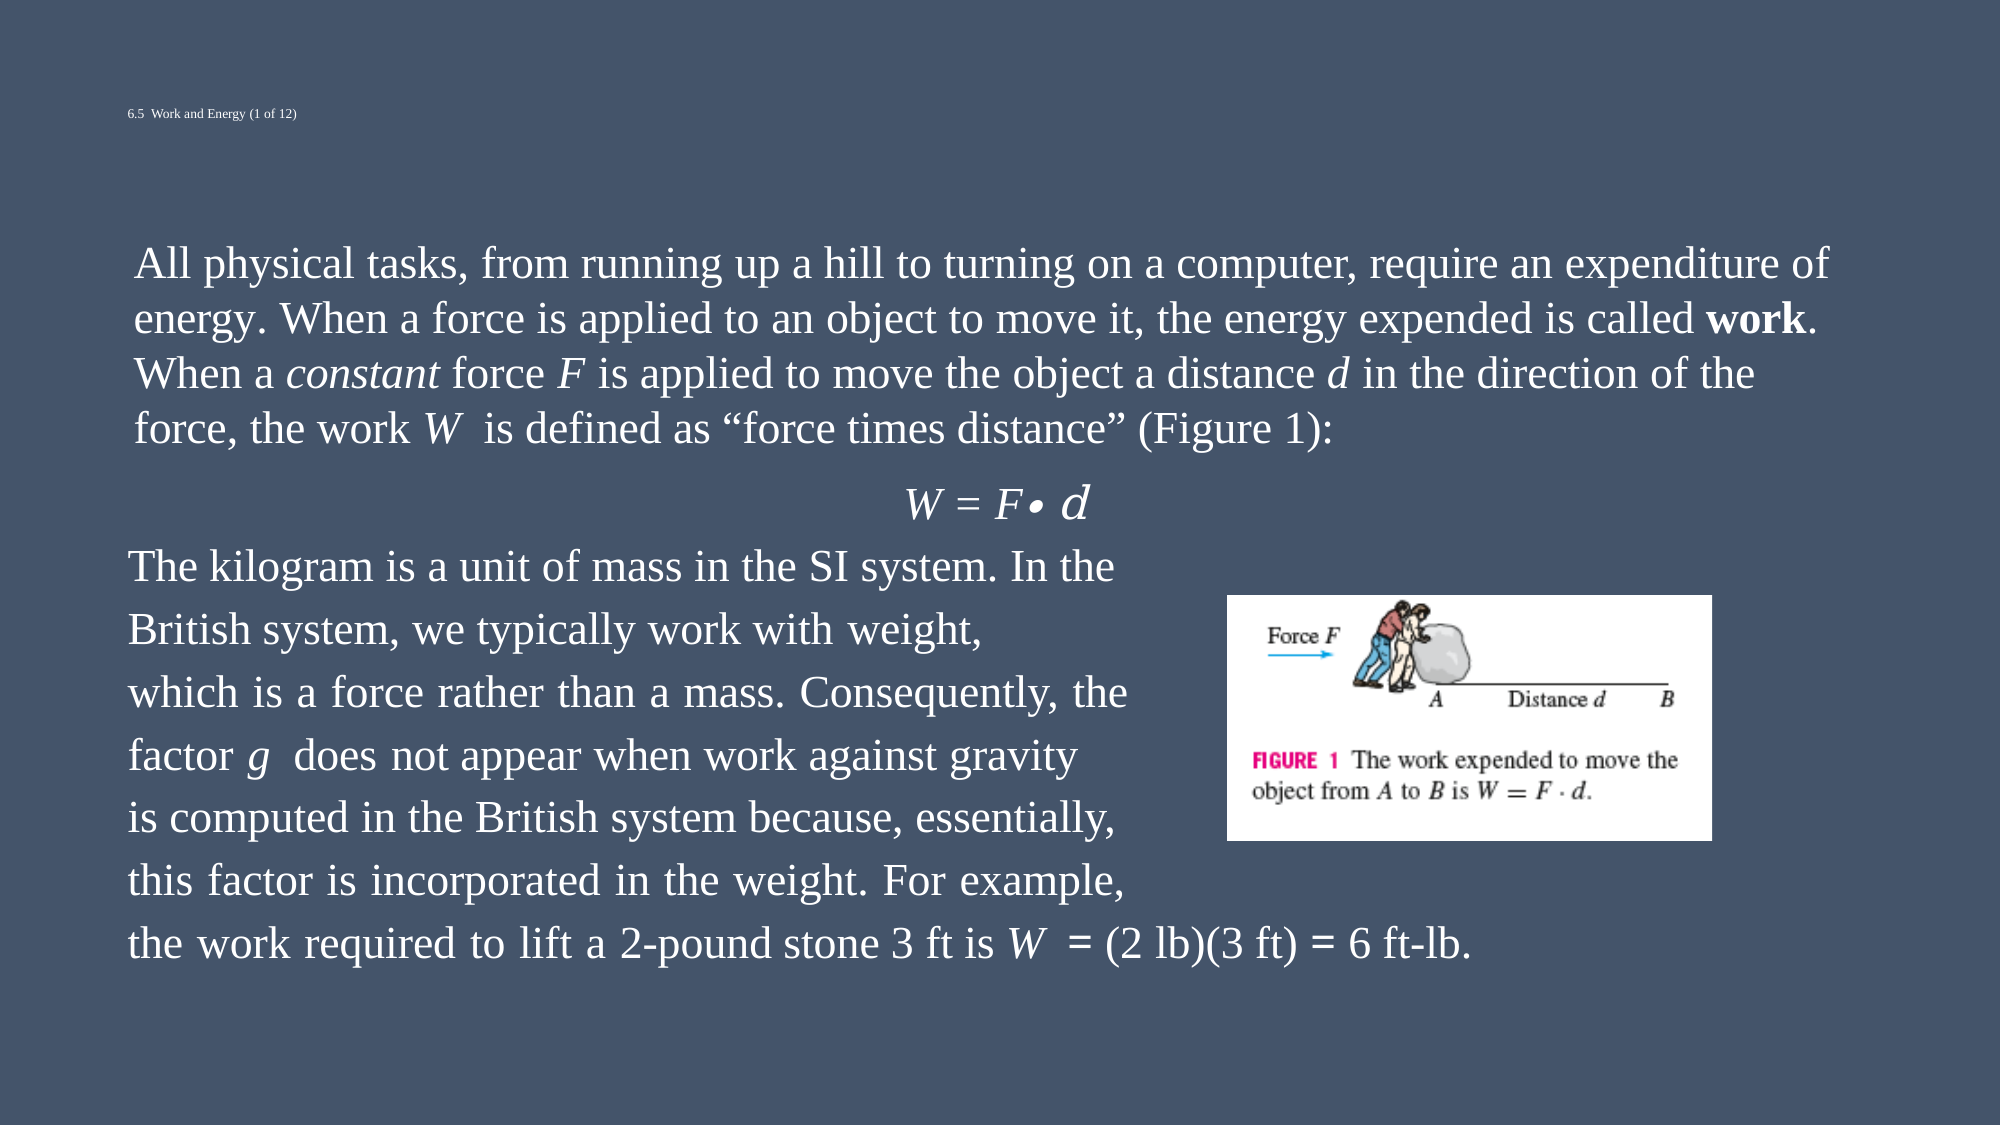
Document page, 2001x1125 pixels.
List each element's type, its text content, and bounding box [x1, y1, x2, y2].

title 6.5 Work and Energy (1 of 12) [112, 99, 1775, 203]
picture [1227, 595, 1713, 841]
list All physical tasks, from running up a hill to turning on a computer, require an expenditure of energy. When a force is applied to an object to move it, the energy expended is called work. When a constant force F is applied to move the object a distance d in the direction of the force, the work W is defined as “force times distance” (Figure 1): W = F∙ d The kilogram is a unit of mass in the SI system. In the British system, we typically work with weight, which is a force rather than a mass. Consequently, the factor g does not appear when work against gravity is computed in the British system because, essentially, this factor is incorporated in the weight. For example, the work required to lift a 2-pound stone 3 ft is W = (2 lb)(3 ft) = 6 ft-lb. [112, 224, 1872, 1003]
